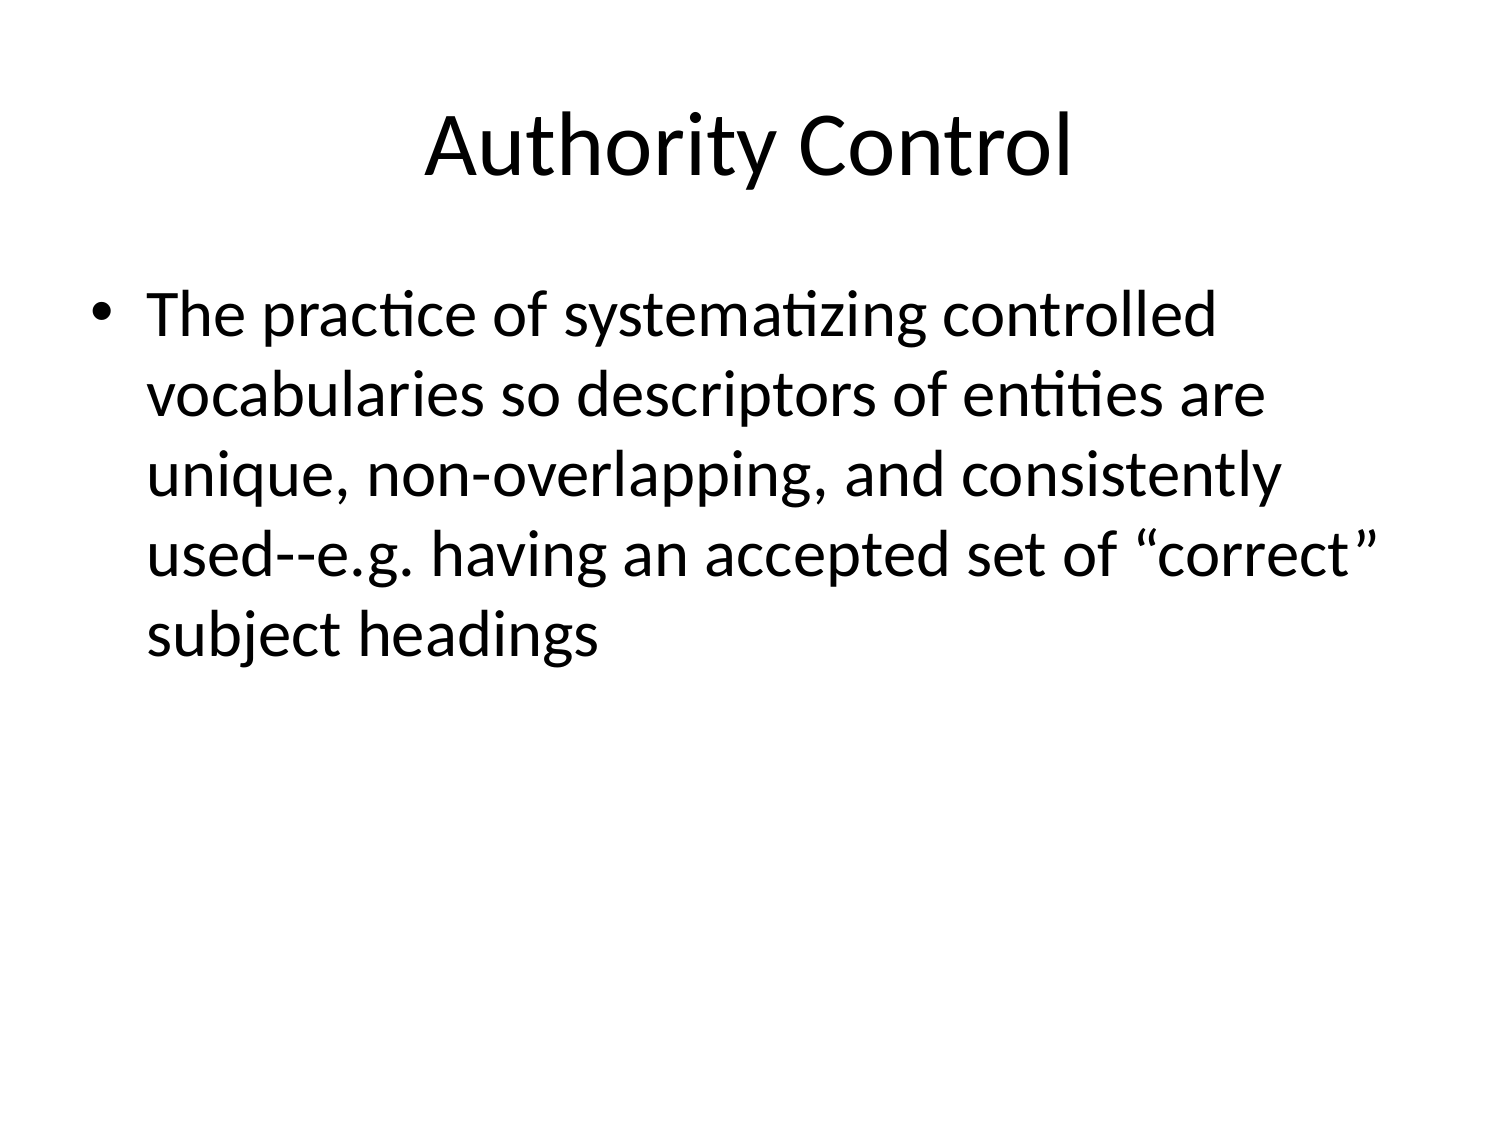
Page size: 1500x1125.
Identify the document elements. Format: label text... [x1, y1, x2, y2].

list The practice of systematizing controlled vocabularies so descriptors of entities are unique, non-overlapping, and consistently used--e.g. having an accepted set of “correct” subject headings [75, 262, 1425, 1005]
title Authority Control [75, 45, 1425, 233]
